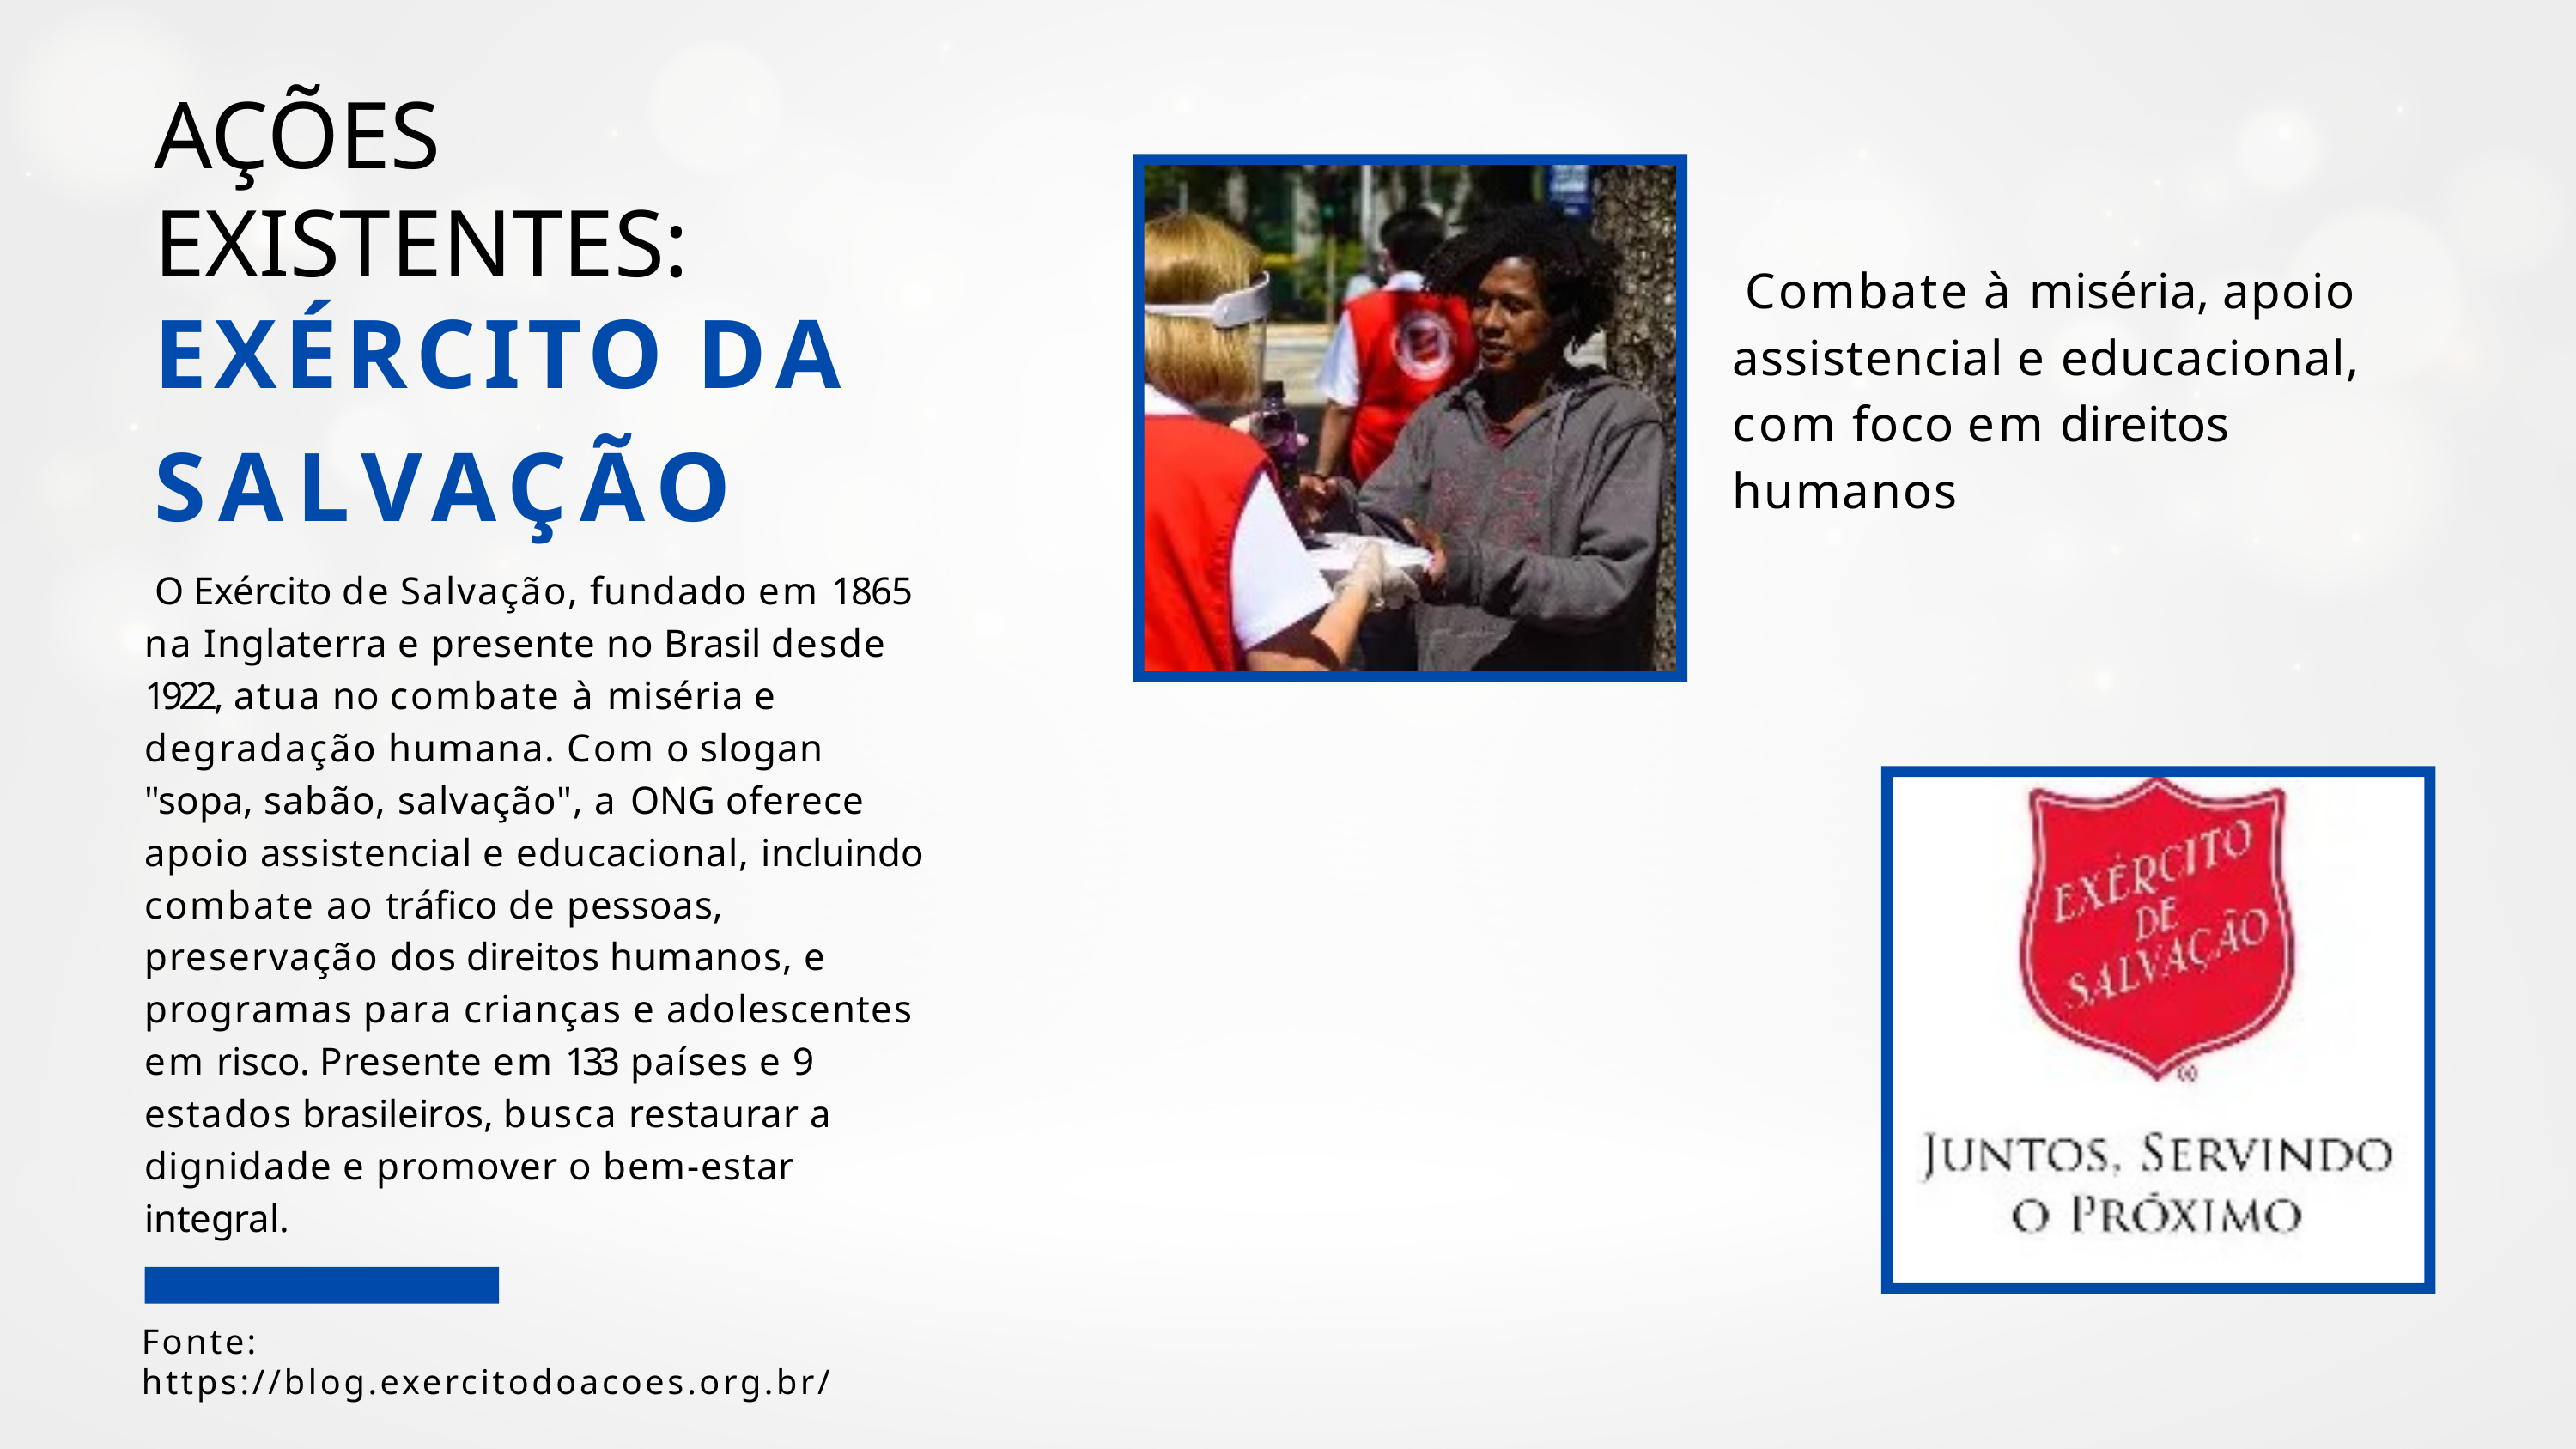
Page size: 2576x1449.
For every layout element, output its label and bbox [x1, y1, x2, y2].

text_box [1880, 766, 2436, 1295]
picture [0, 0, 2576, 1449]
text_box [1133, 154, 1688, 683]
